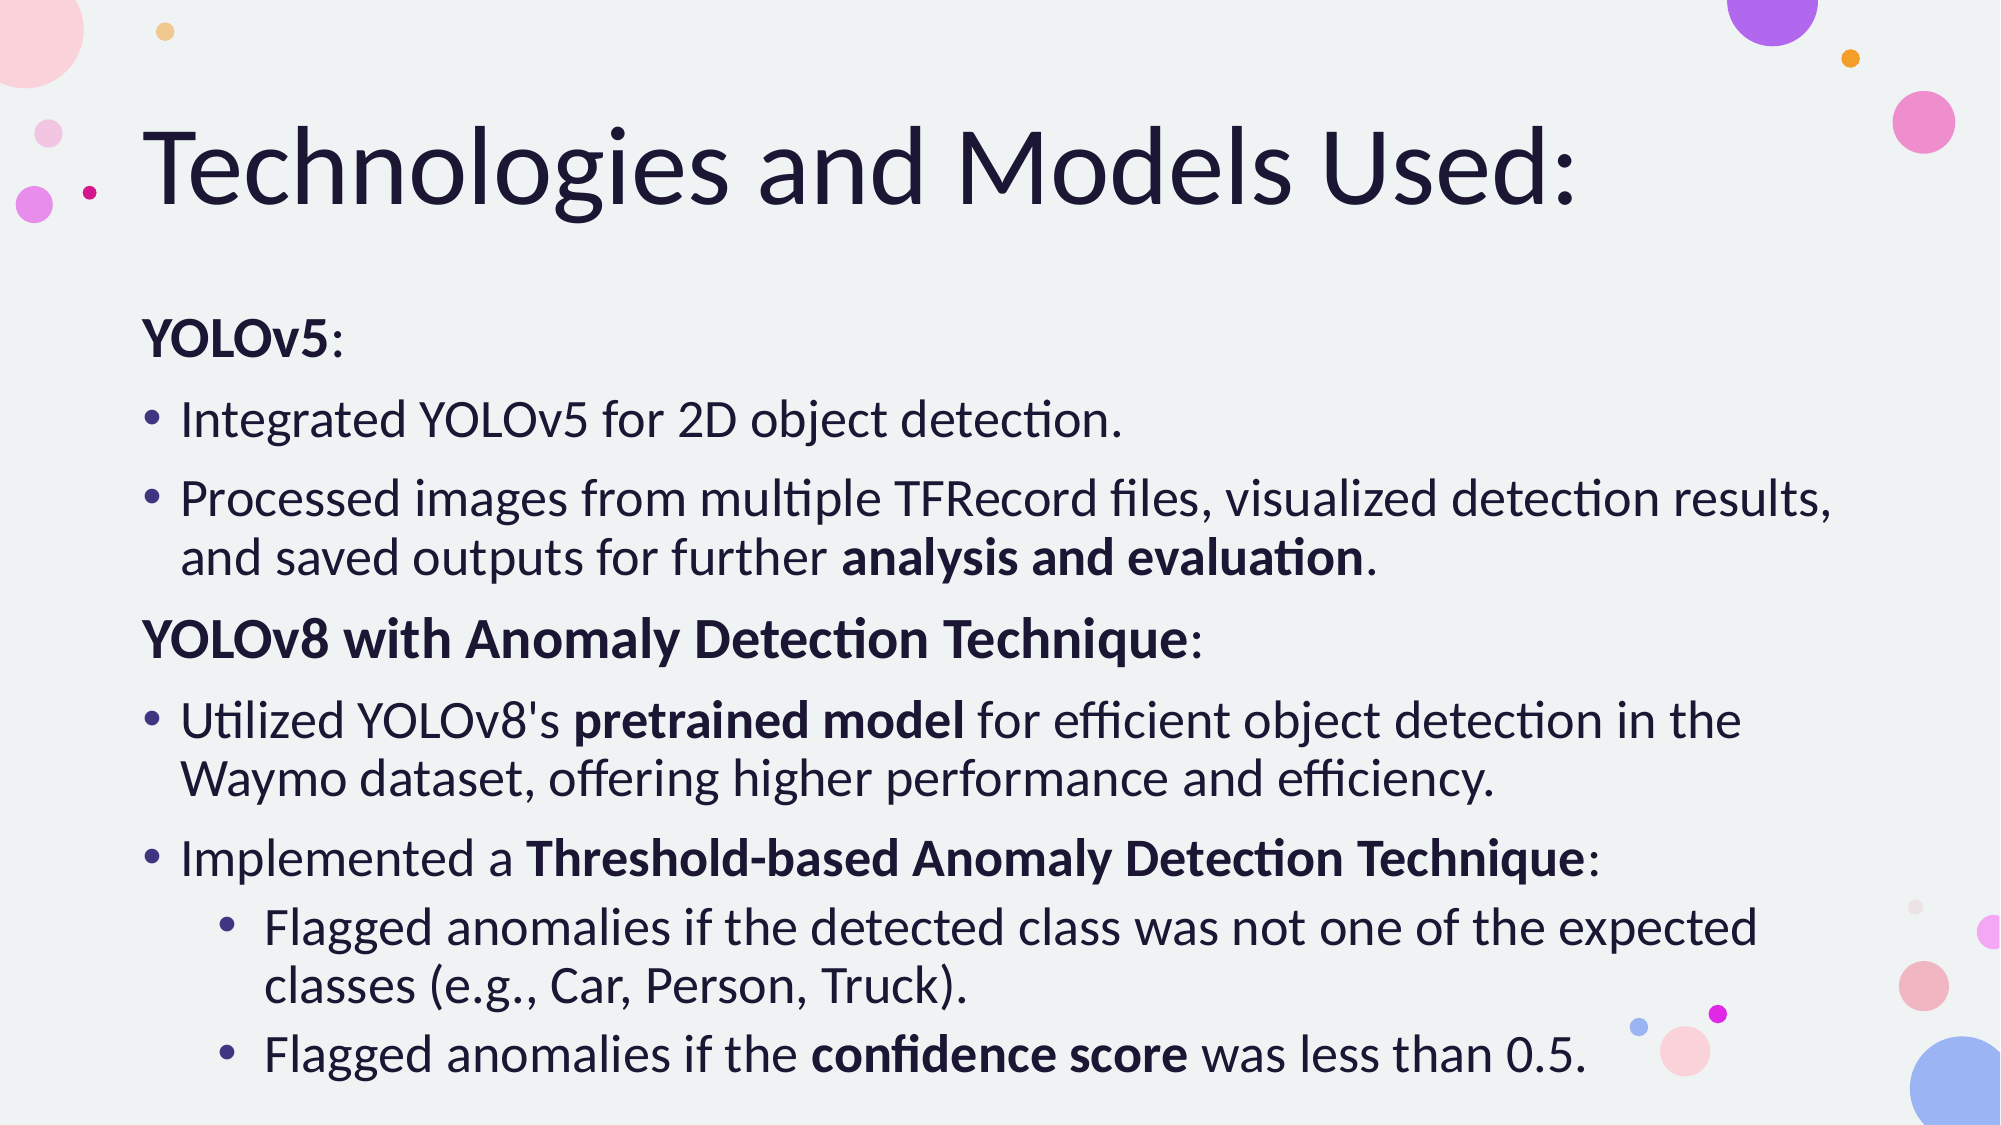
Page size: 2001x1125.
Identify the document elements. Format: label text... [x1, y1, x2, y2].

title Technologies and Models Used: [127, 59, 1877, 278]
list YOLOv5: Integrated YOLOv5 for 2D object detection. Processed images from multiple TFRecord files, visualized detection results, and saved outputs for further analysis and evaluation. YOLOv8 with Anomaly Detection Technique: Utilized YOLOv8's pretrained model for efficient object detection in the Waymo dataset, offering higher performance and efficiency. Implemented a Threshold-based Anomaly Detection Technique: Flagged anomalies if the detected class was not one of the expected classes (e.g., Car, Person, Truck). Flagged anomalies if the confidence score was less than 0.5. [127, 299, 1877, 1014]
